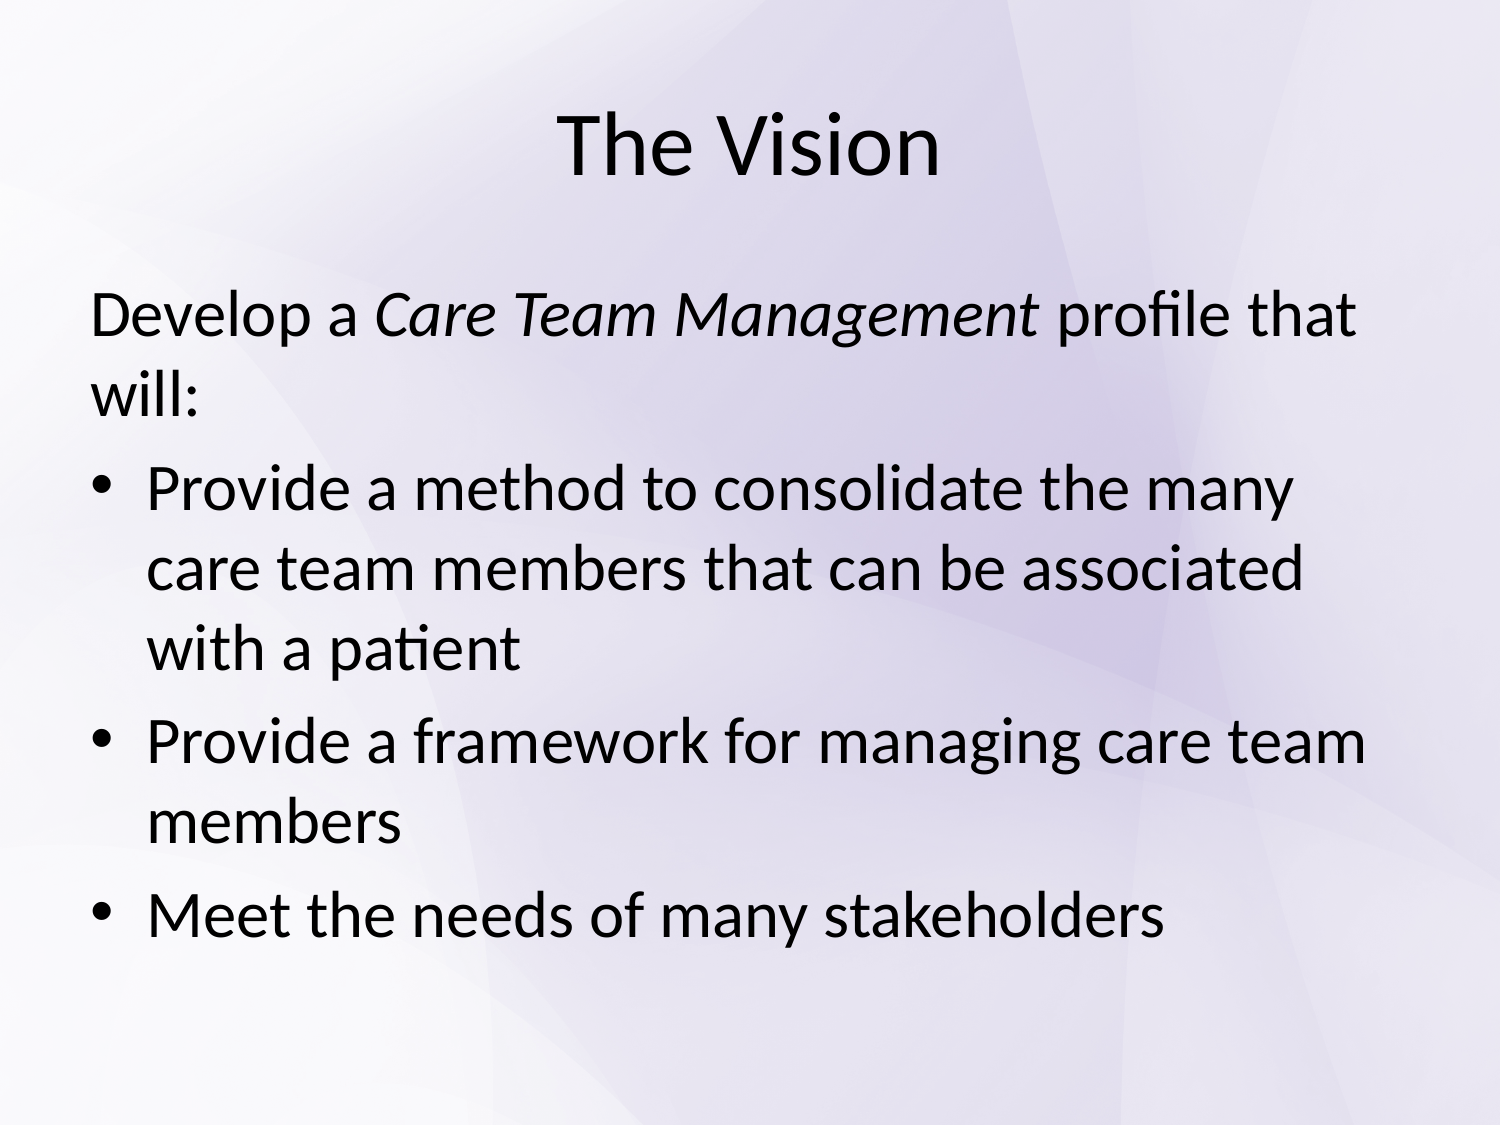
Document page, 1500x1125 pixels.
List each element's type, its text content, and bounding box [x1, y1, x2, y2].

list Develop a Care Team Management profile that will: Provide a method to consolidate the many care team members that can be associated with a patient Provide a framework for managing care team members Meet the needs of many stakeholders [75, 262, 1425, 1005]
title The Vision [75, 45, 1425, 233]
